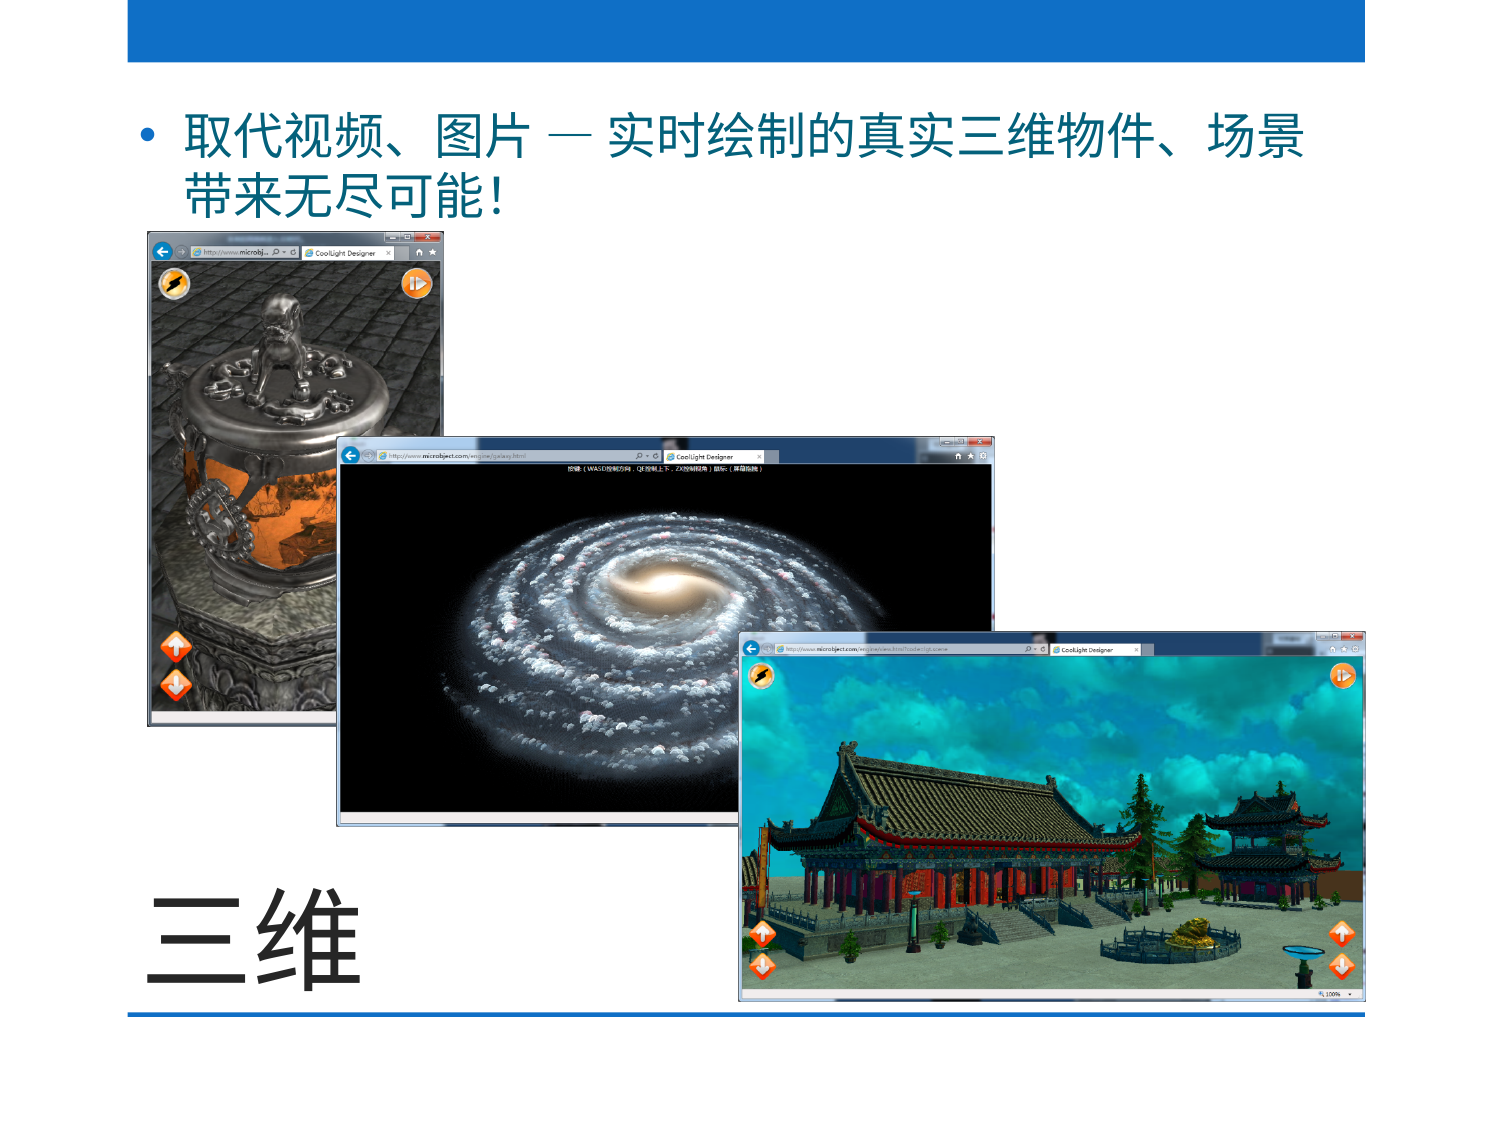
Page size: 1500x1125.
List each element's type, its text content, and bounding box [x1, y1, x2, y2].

list 取代视频、图片 — 实时绘制的真实三维物件、场景带来无尽可能！ [123, 69, 1362, 260]
picture [146, 230, 1367, 1003]
title 三维 [125, 750, 742, 1013]
